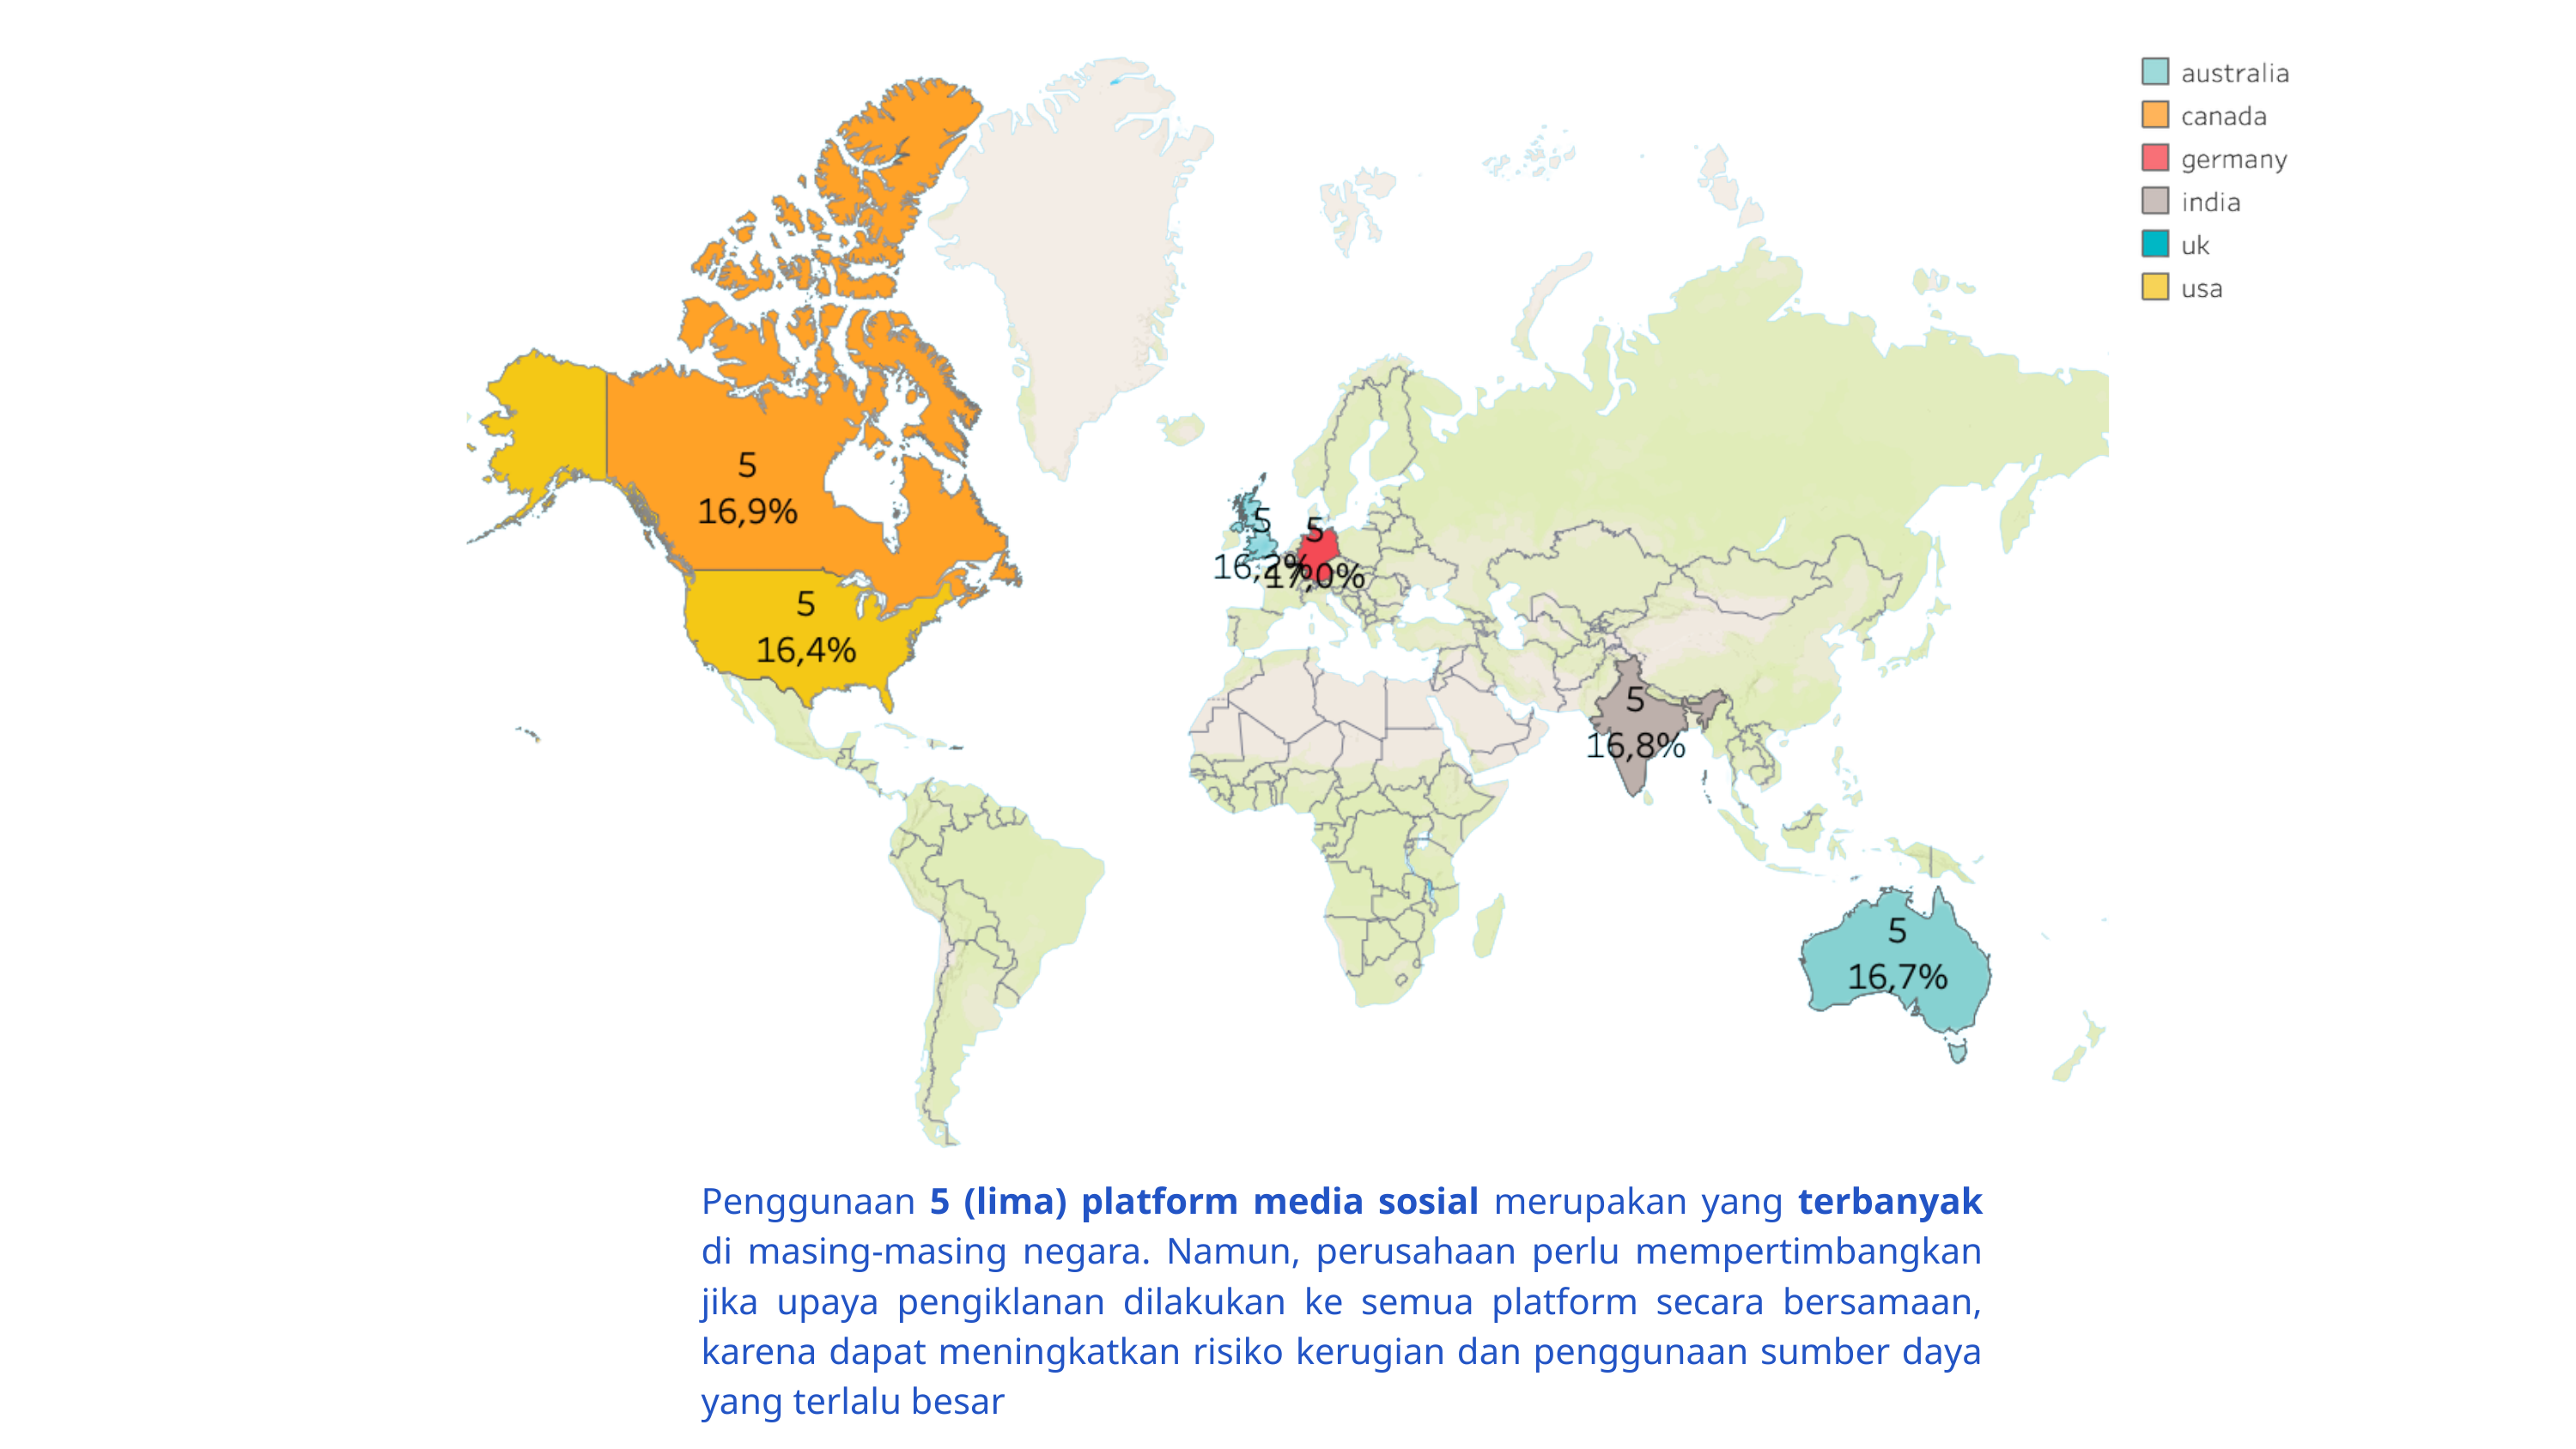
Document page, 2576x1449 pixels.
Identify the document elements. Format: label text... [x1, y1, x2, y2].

text_box [2136, 40, 2367, 308]
text_box Penggunaan 5 (lima) platform media sosial merupakan yang terbanyak di masing-masing negara. Namun, perusahaan perlu mempertimbangkan jika upaya pengiklanan dilakukan ke semua platform secara bersamaan, karena dapat meningkatkan risiko kerugian dan penggunaan sumber daya yang terlalu besar [701, 1186, 1984, 1422]
text_box [466, 24, 2110, 1186]
